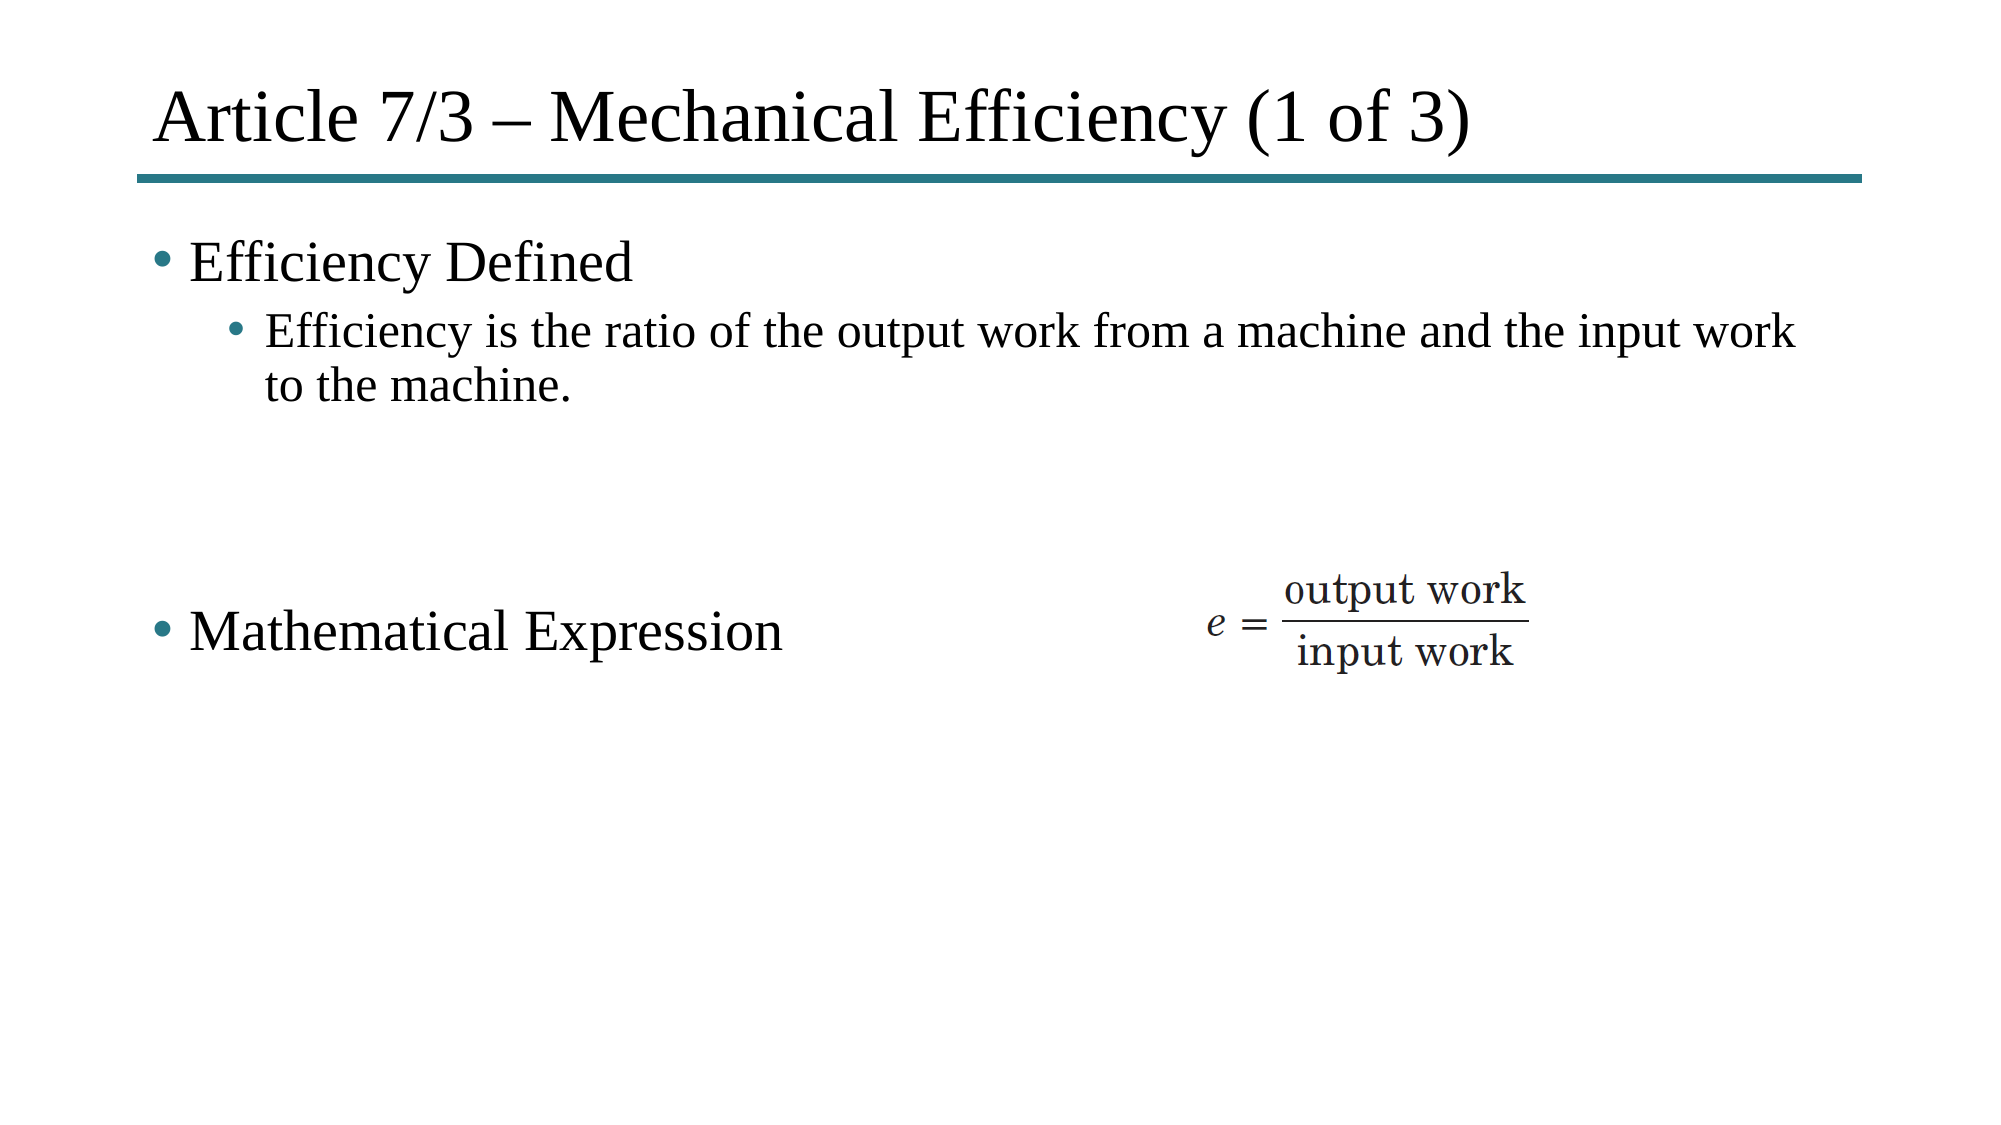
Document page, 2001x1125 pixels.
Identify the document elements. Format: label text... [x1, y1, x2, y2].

list Efficiency Defined Efficiency is the ratio of the output work from a machine and the input work to the machine. Mathematical Expression [137, 223, 1863, 1089]
picture [1203, 564, 1541, 681]
title Article 7/3 – Mechanical Efficiency (1 of 3) [137, 61, 1863, 172]
